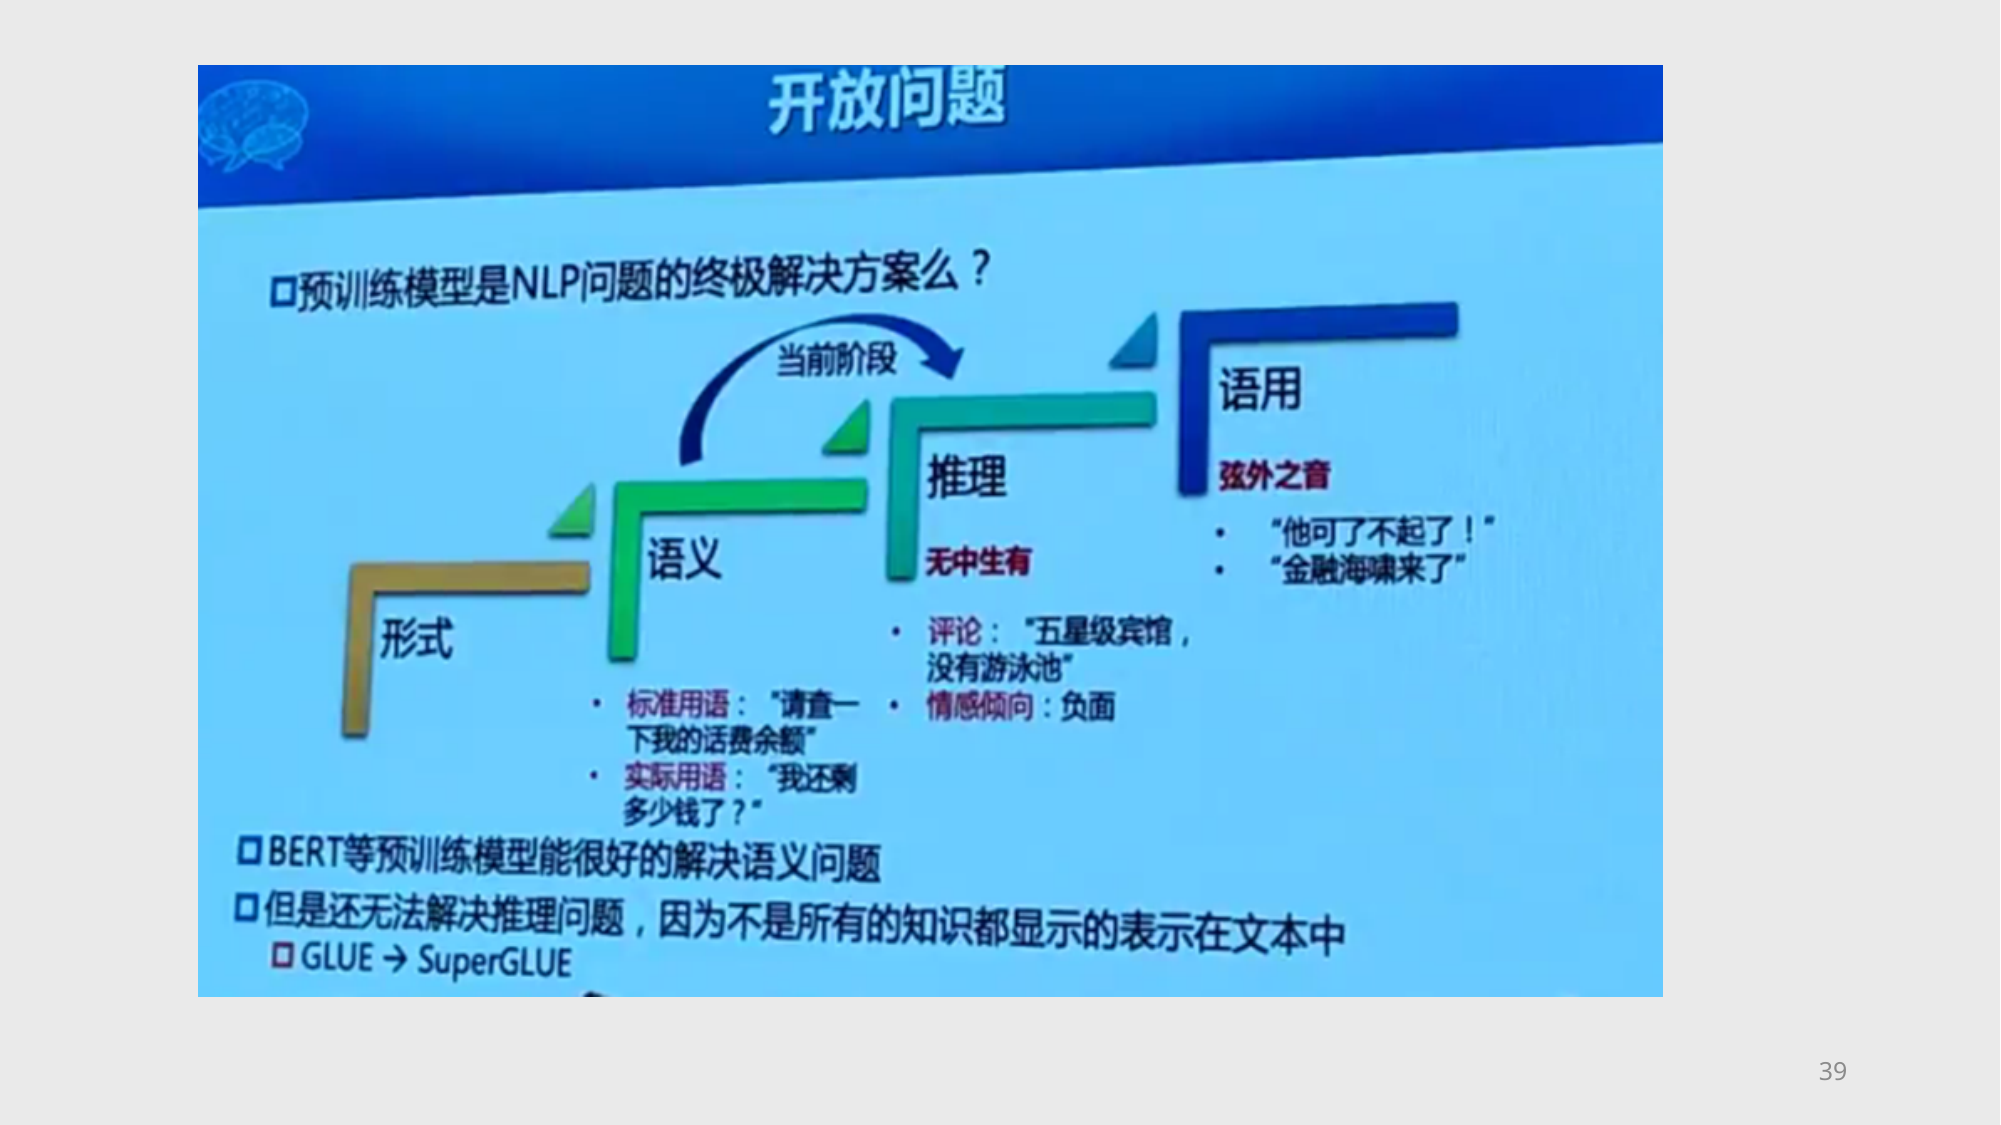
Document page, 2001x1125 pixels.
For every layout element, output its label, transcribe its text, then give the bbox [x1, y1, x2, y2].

picture [198, 65, 1663, 997]
slide_number 39 [1412, 1042, 1863, 1103]
